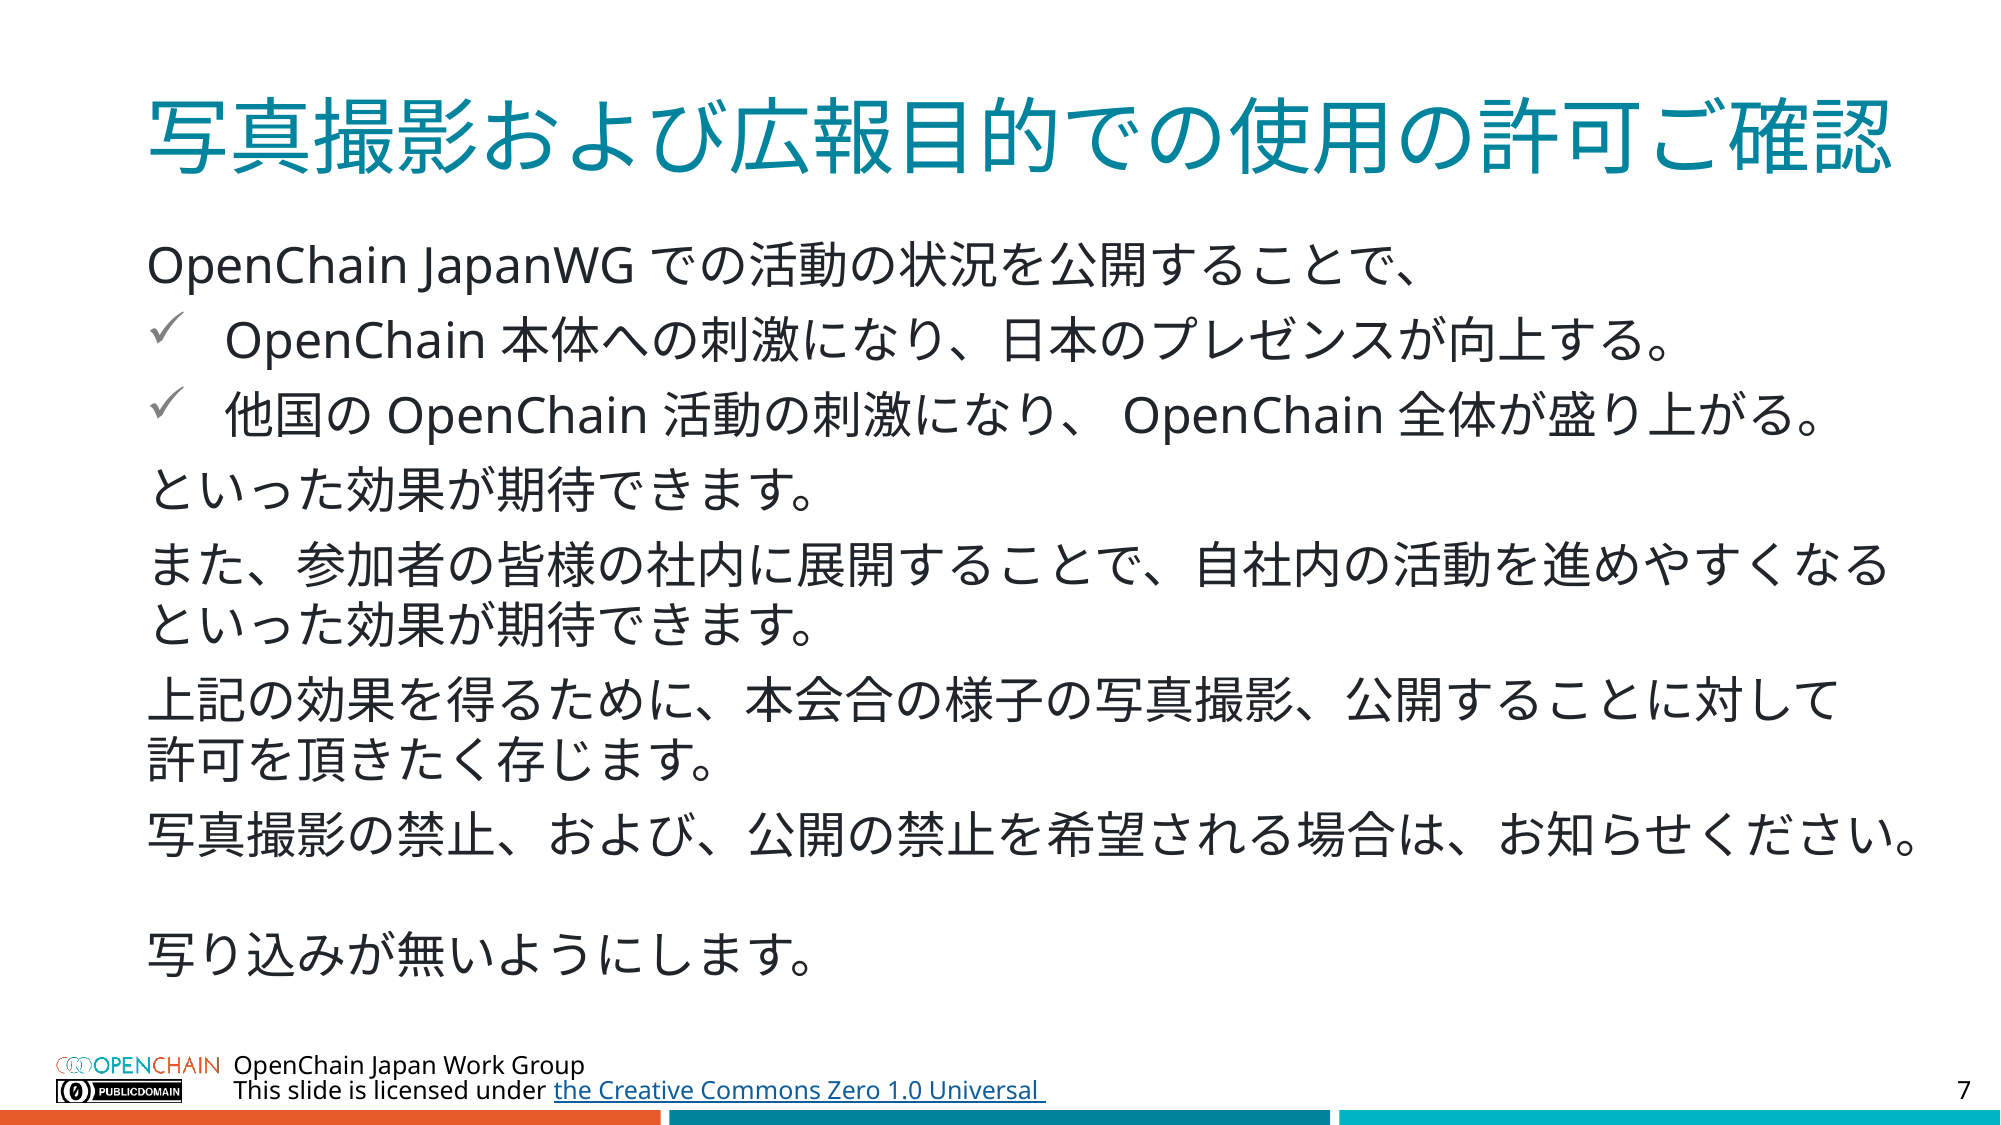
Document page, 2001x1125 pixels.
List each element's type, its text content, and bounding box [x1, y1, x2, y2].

picture [56, 1056, 218, 1074]
footer OpenChain Japan Work Group [218, 1053, 690, 1077]
title 写真撮影および広報目的での使用の許可ご確認 [146, 87, 1915, 193]
list OpenChain JapanWGでの活動の状況を公開することで、 OpenChain本体への刺激になり、日本のプレゼンスが向上する。 他国のOpenChain活動の刺激になり、OpenChain全体が盛り上がる。 といった効果が期待できます。 また、参加者の皆様の社内に展開することで、自社内の活動を進めやすくなるといった効果が期待できます。 上記の効果を得るために、本会合の様子の写真撮影、公開することに対して 許可を頂きたく存じます。 写真撮影の禁止、および、公開の禁止を希望される場合は、お知らせください。 写り込みが無いようにします。 [146, 233, 1915, 1033]
picture [56, 1079, 182, 1103]
slide_number 7 [1536, 1079, 1987, 1103]
